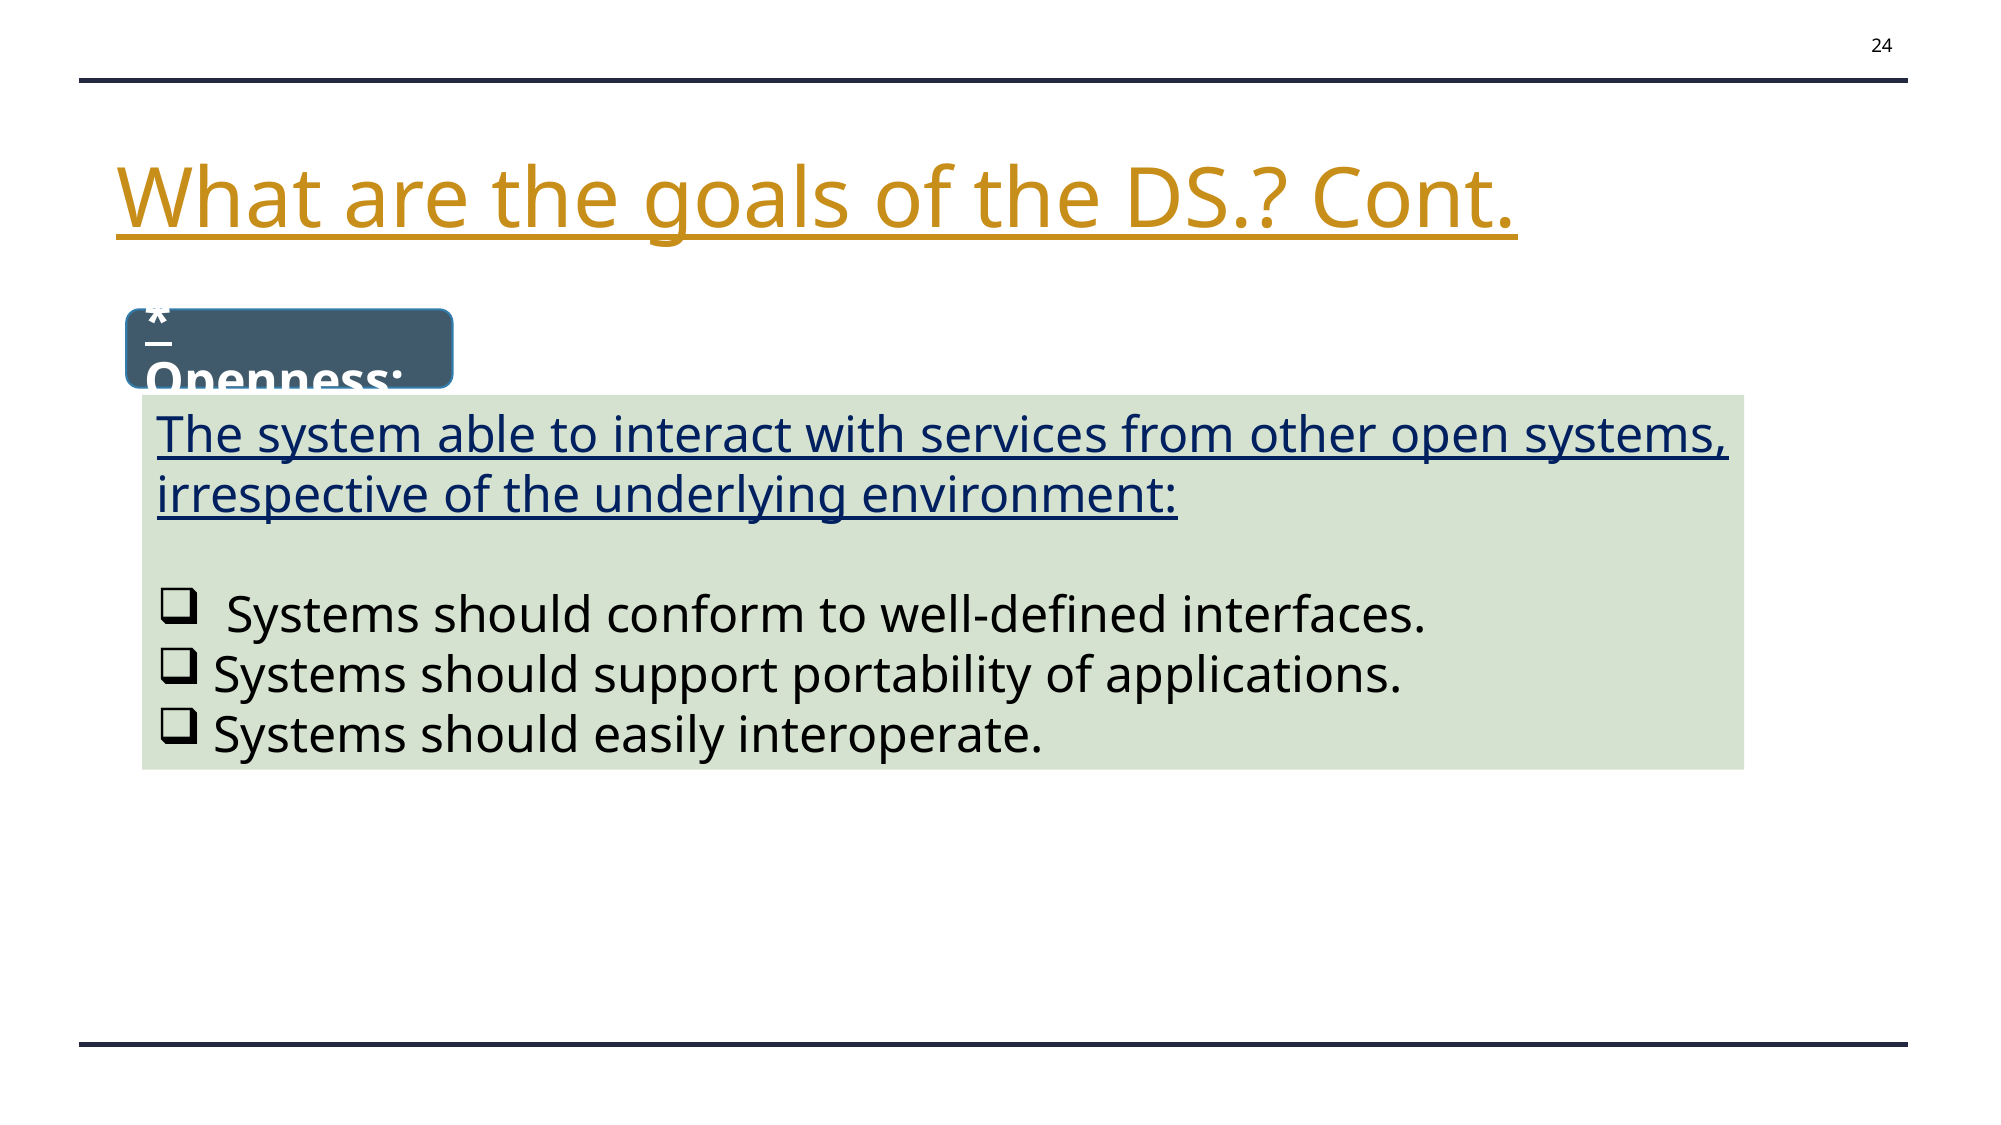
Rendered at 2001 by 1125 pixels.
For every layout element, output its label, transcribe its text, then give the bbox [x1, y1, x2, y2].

text_box What are the goals of the DS.? Cont. [101, 137, 1877, 252]
text_box The system able to interact with services from other open systems, irrespective of the underlying environment: Systems should conform to well-defined interfaces. Systems should support portability of applications. Systems should easily interoperate. [142, 394, 1745, 770]
slide_number 24 [1802, 16, 1908, 77]
text_box * Openness: [125, 308, 454, 389]
